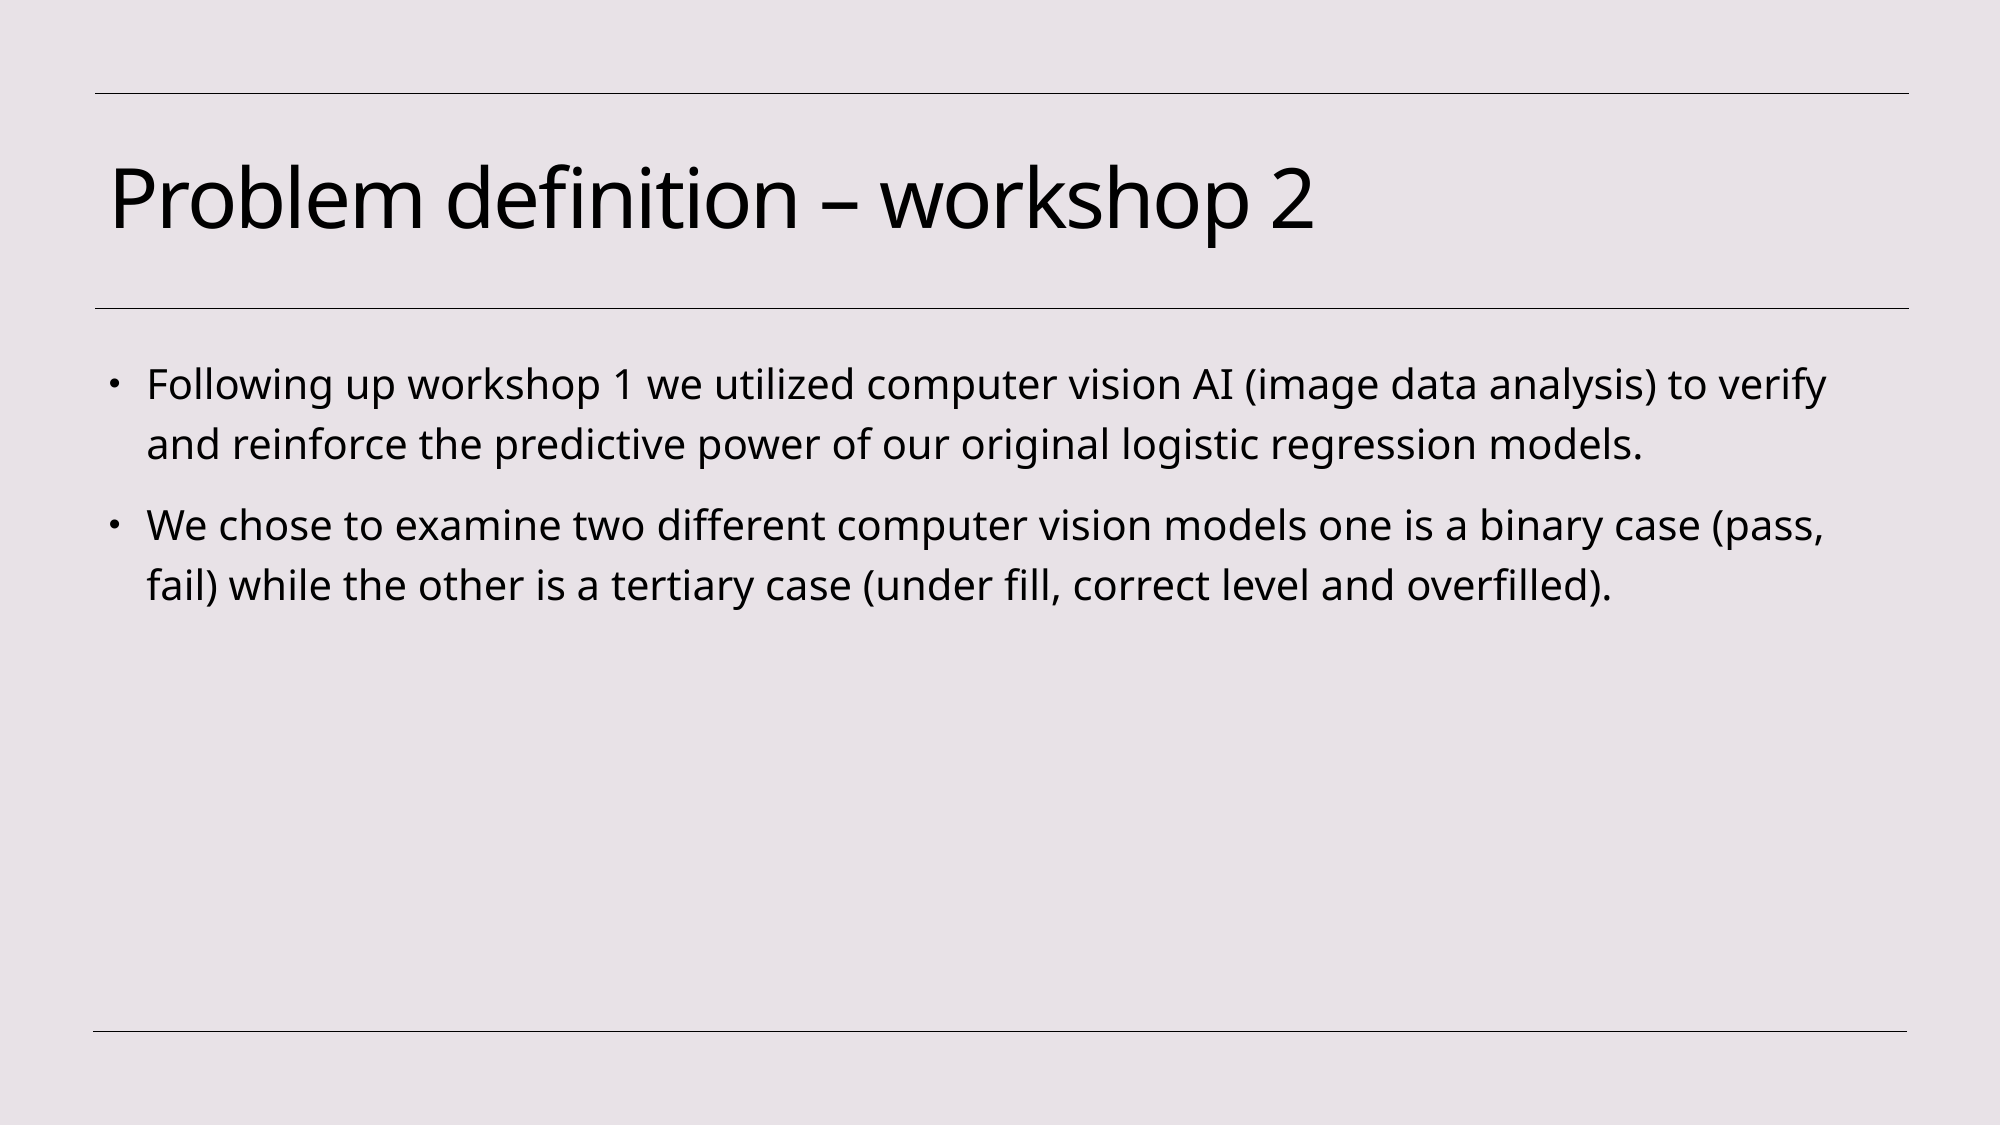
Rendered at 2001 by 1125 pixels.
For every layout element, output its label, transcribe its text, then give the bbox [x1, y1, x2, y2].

title Problem definition – workshop 2 [93, 113, 1907, 291]
list Following up workshop 1 we utilized computer vision AI (image data analysis) to verify and reinforce the predictive power of our original logistic regression models. We chose to examine two different computer vision models one is a binary case (pass, fail) while the other is a tertiary case (under fill, correct level and overfilled).​ [93, 340, 1908, 983]
